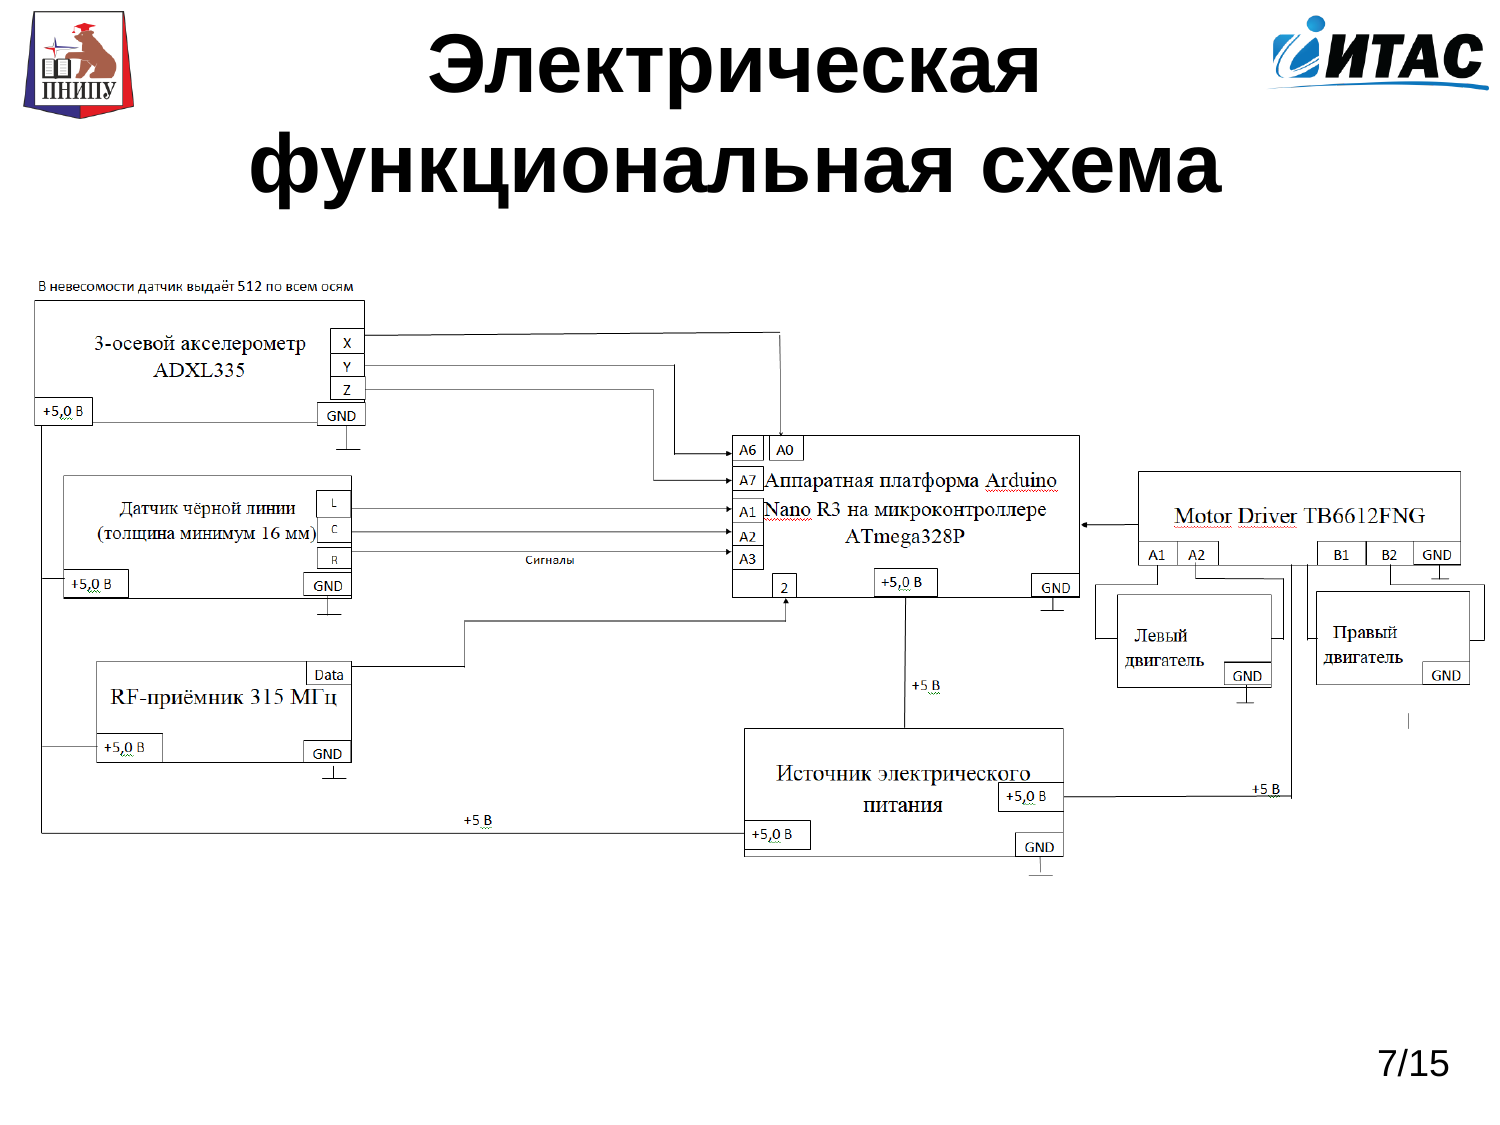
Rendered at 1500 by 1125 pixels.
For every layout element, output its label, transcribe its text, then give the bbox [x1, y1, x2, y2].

text_box Электрическая функциональная схема [168, 32, 1303, 185]
picture [30, 270, 1498, 890]
text_box 7/15 [1359, 1031, 1465, 1092]
picture [23, 11, 134, 119]
picture [1265, 13, 1489, 94]
